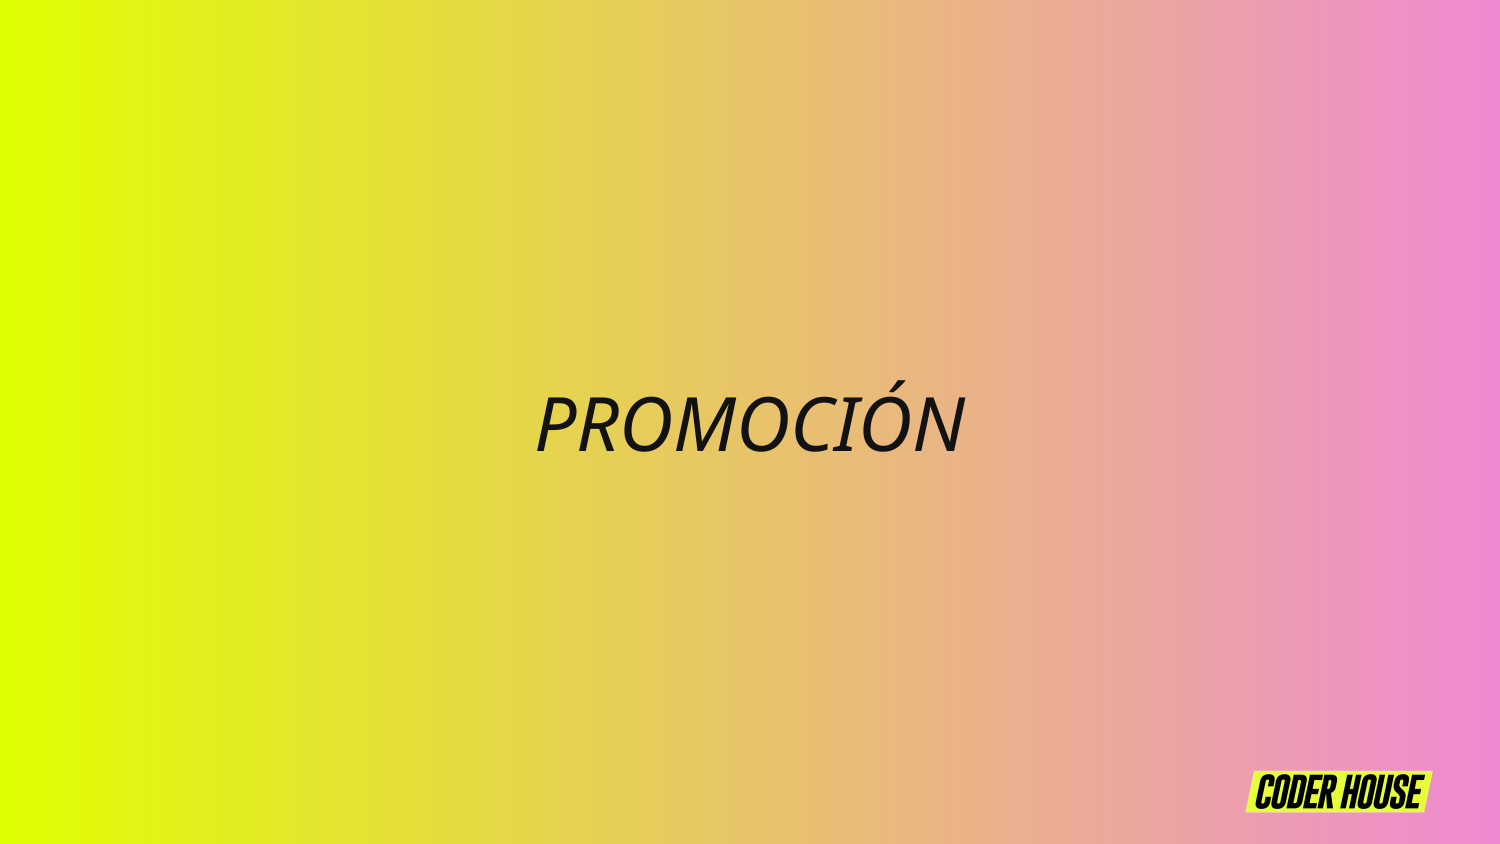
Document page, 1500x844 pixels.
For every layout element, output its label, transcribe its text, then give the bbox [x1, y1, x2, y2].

picture [1241, 764, 1437, 819]
text_box PROMOCIÓN [229, 340, 1271, 503]
